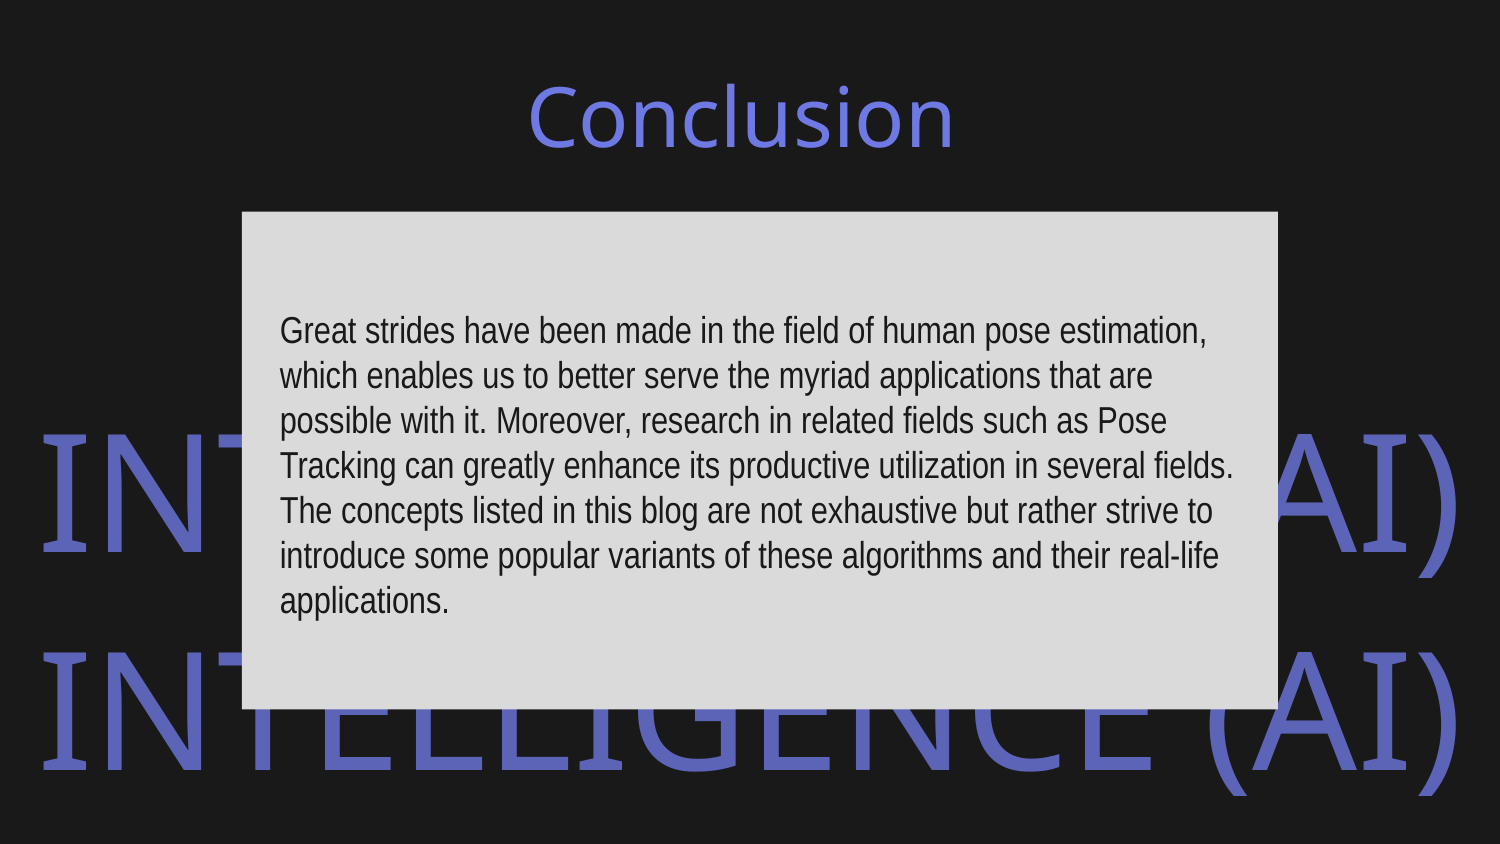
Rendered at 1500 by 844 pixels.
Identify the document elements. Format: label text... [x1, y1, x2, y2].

title Conclusion [440, 117, 1044, 211]
list Great strides have been made in the field of human pose estimation, which enables us to better serve the myriad applications that are possible with it. Moreover, research in related fields such as Pose Tracking can greatly enhance its productive utilization in several fields. The concepts listed in this blog are not exhaustive but rather strive to introduce some popular variants of these algorithms and their real-life applications. [241, 211, 1278, 710]
